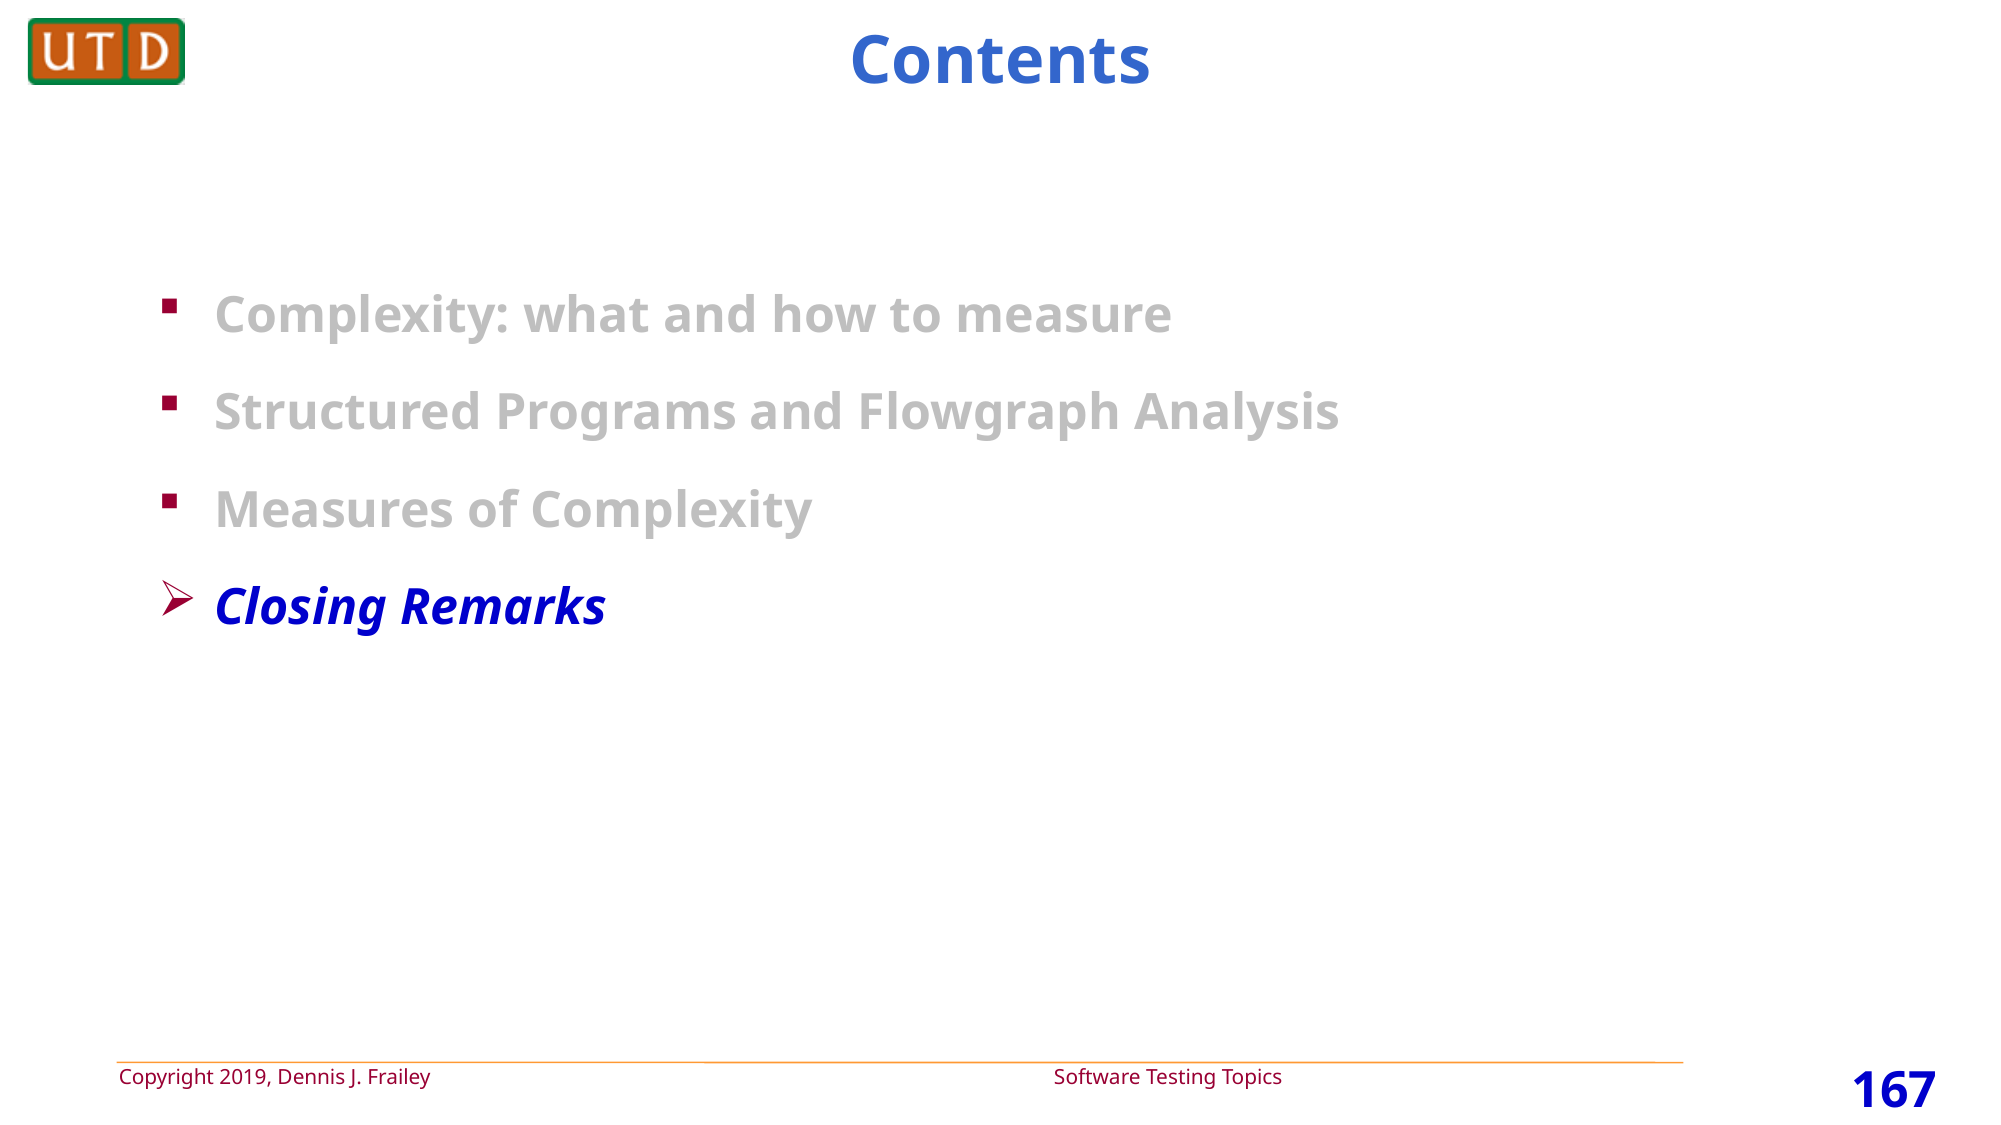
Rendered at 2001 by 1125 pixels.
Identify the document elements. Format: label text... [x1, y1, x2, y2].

title Contents [500, 24, 1501, 88]
list Complexity: what and how to measure Structured Programs and Flowgraph Analysis Measures of Complexity Closing Remarks [143, 275, 1934, 1000]
picture [27, 18, 185, 85]
